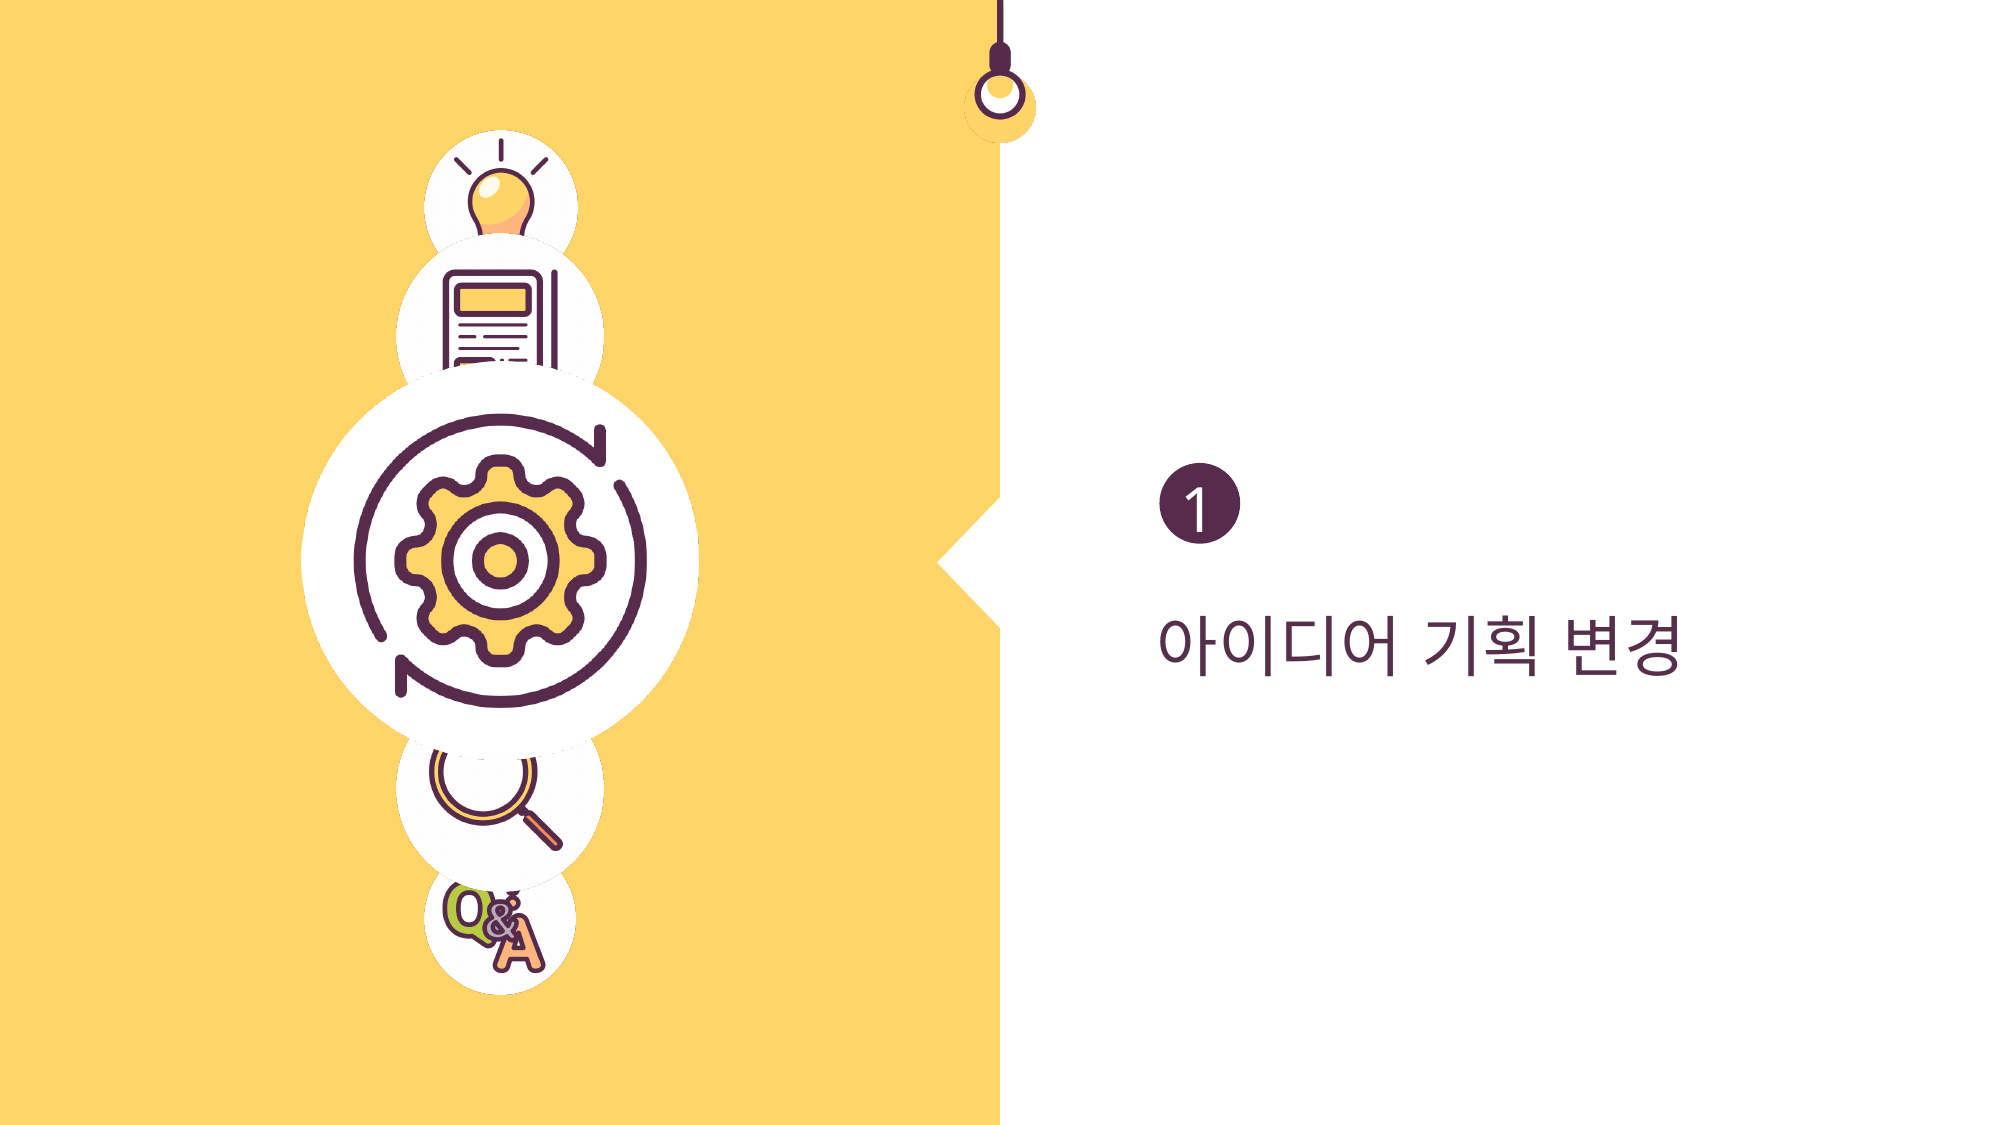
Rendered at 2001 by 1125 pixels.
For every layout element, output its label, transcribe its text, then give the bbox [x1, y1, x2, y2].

text_box 아이디어 기획 변경 [1156, 604, 1687, 685]
picture [300, 130, 699, 995]
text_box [1159, 462, 1241, 546]
picture [964, 0, 1036, 143]
text_box [935, 492, 1003, 633]
text_box [0, 0, 1001, 1125]
